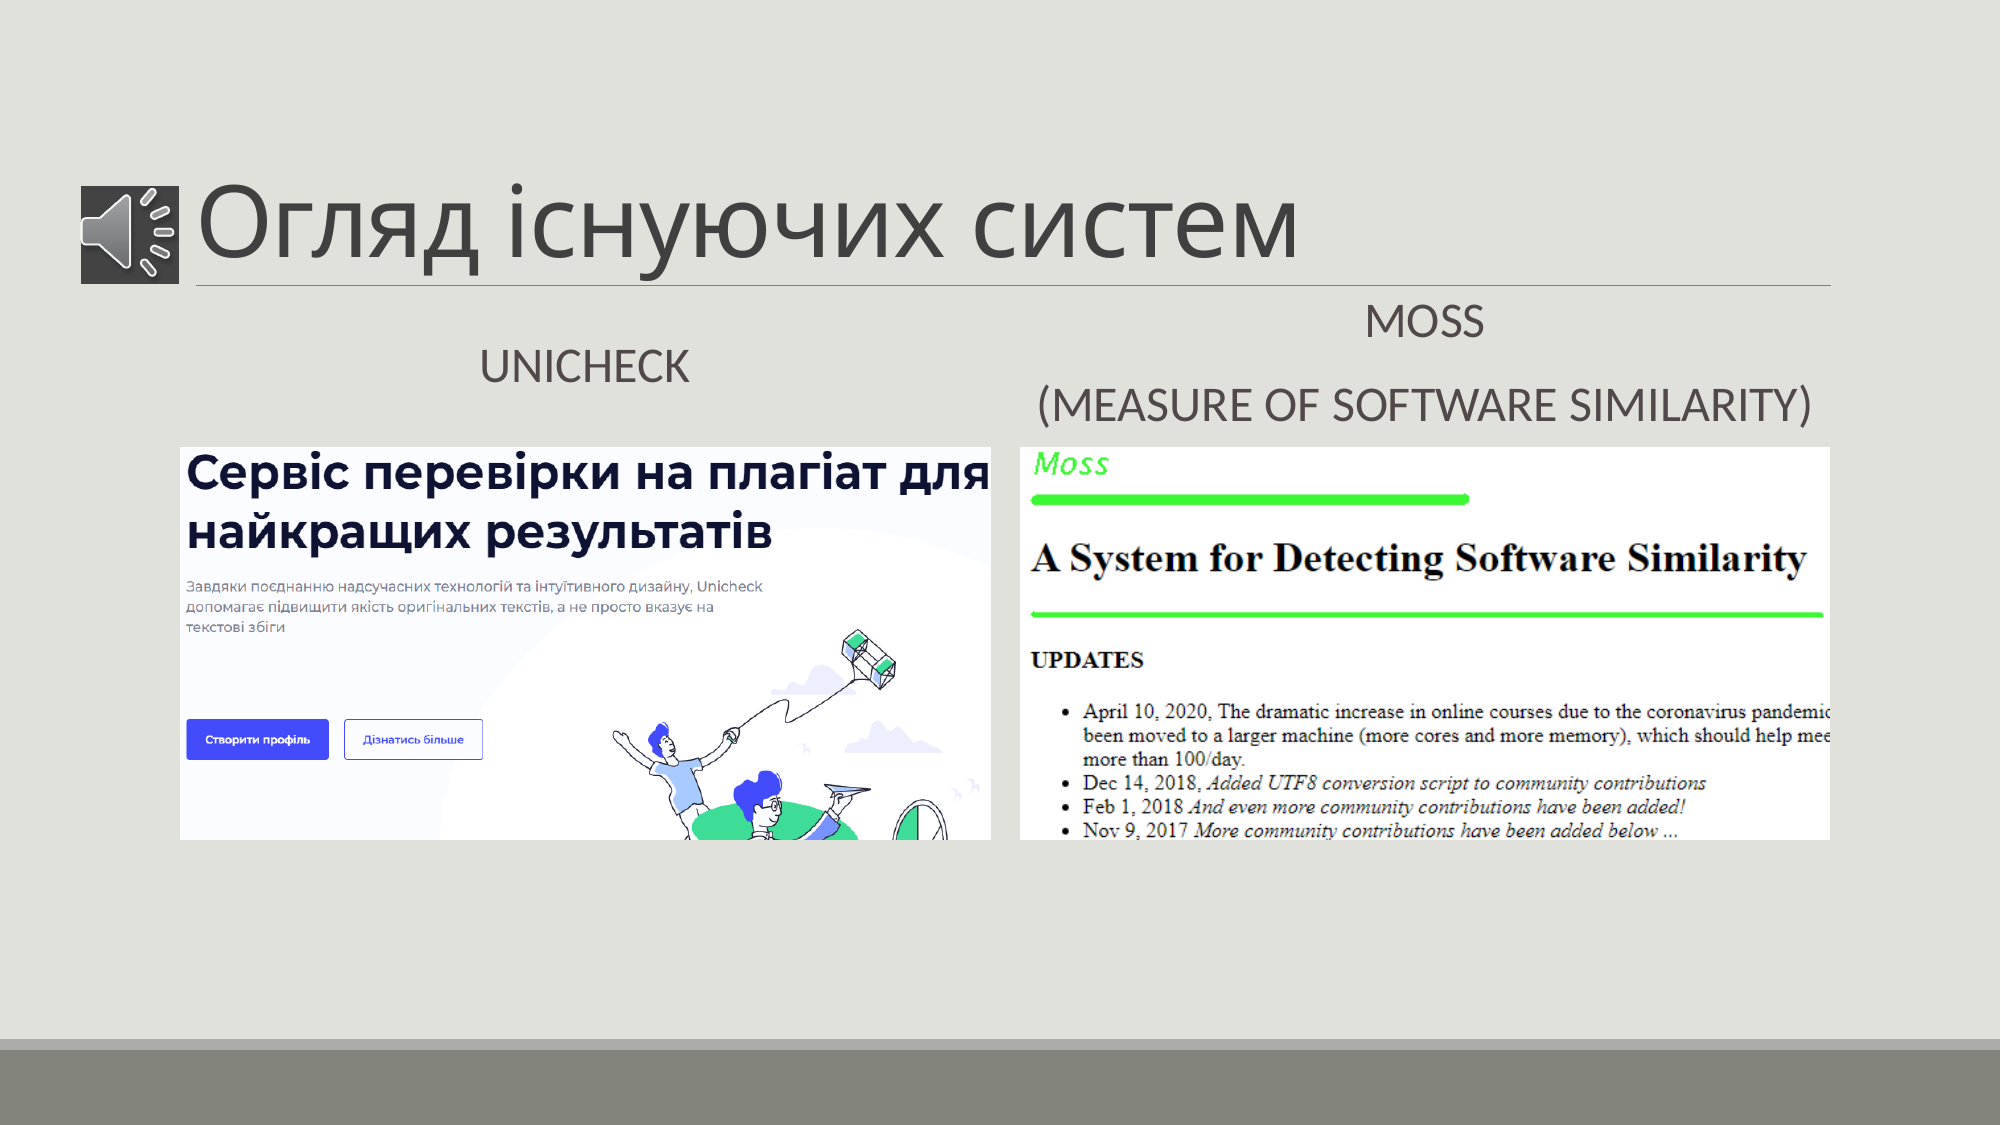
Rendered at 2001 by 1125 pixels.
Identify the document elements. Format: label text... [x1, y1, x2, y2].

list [1019, 447, 1831, 841]
title Огляд існуючих систем [180, 47, 1830, 285]
list MOSS (Measure Of Software Similarity) [1020, 302, 1830, 424]
picture [79, 184, 181, 286]
list UNICHECK [180, 305, 990, 427]
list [179, 447, 991, 841]
